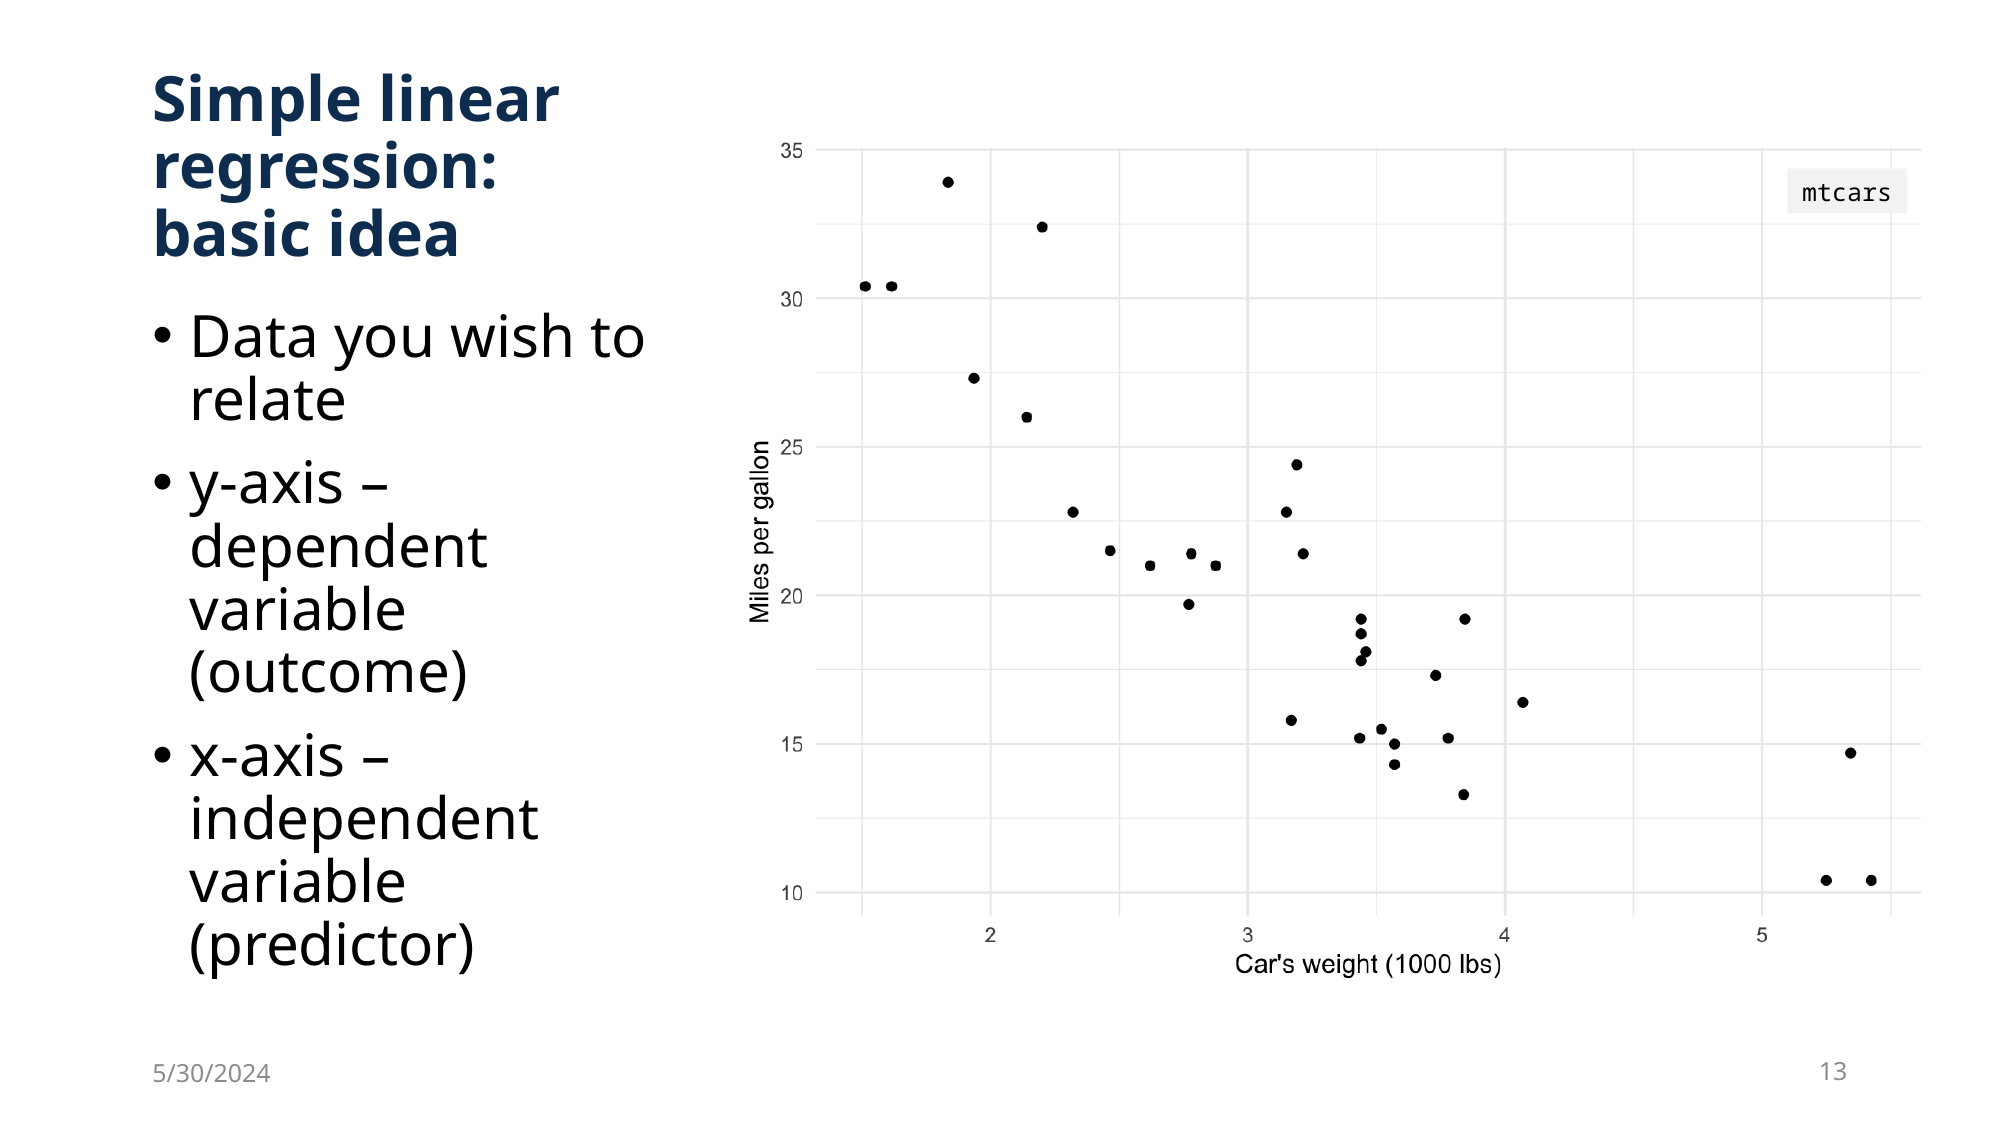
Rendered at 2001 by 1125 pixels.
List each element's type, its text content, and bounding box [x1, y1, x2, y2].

title Simple linear regression: basic idea [137, 59, 674, 278]
list Data you wish to relate y-axis – dependent variable (outcome) x-axis – independent variable (predictor) [137, 299, 705, 1014]
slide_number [137, 1042, 588, 1103]
picture [736, 134, 1934, 990]
slide_number 13 [1412, 1042, 1863, 1103]
